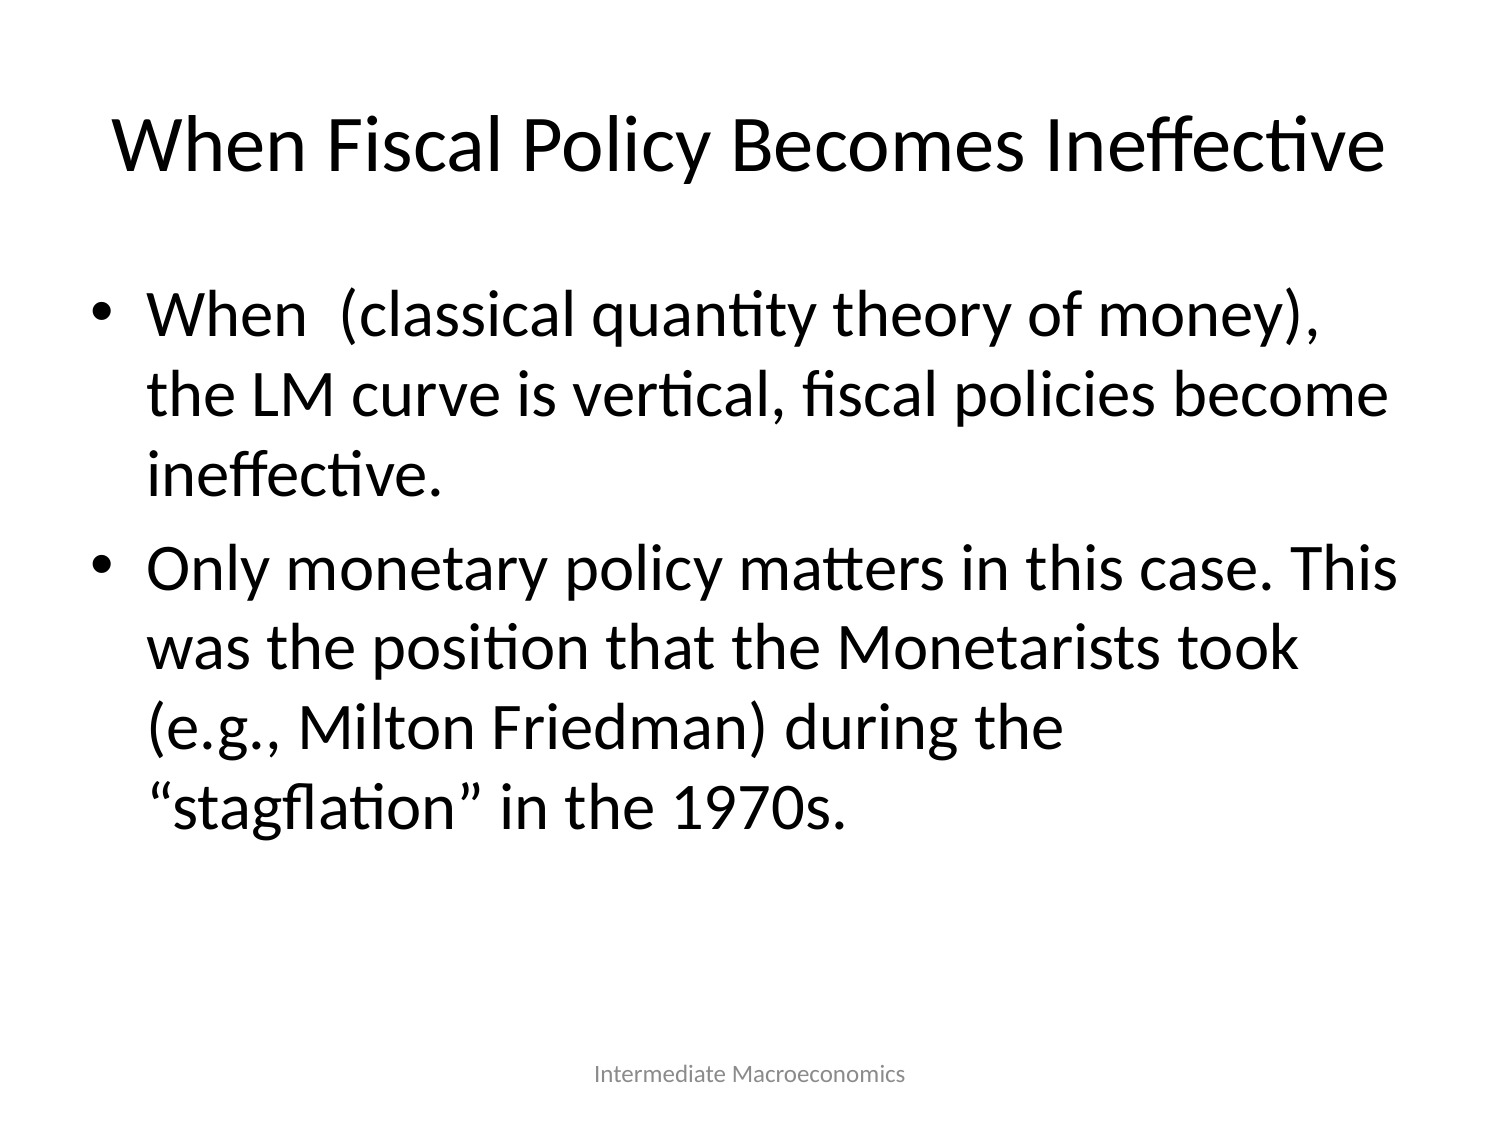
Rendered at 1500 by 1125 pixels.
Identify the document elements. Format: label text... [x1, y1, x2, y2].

title When Fiscal Policy Becomes Ineffective [75, 45, 1425, 233]
footer Intermediate Macroeconomics [512, 1042, 988, 1103]
